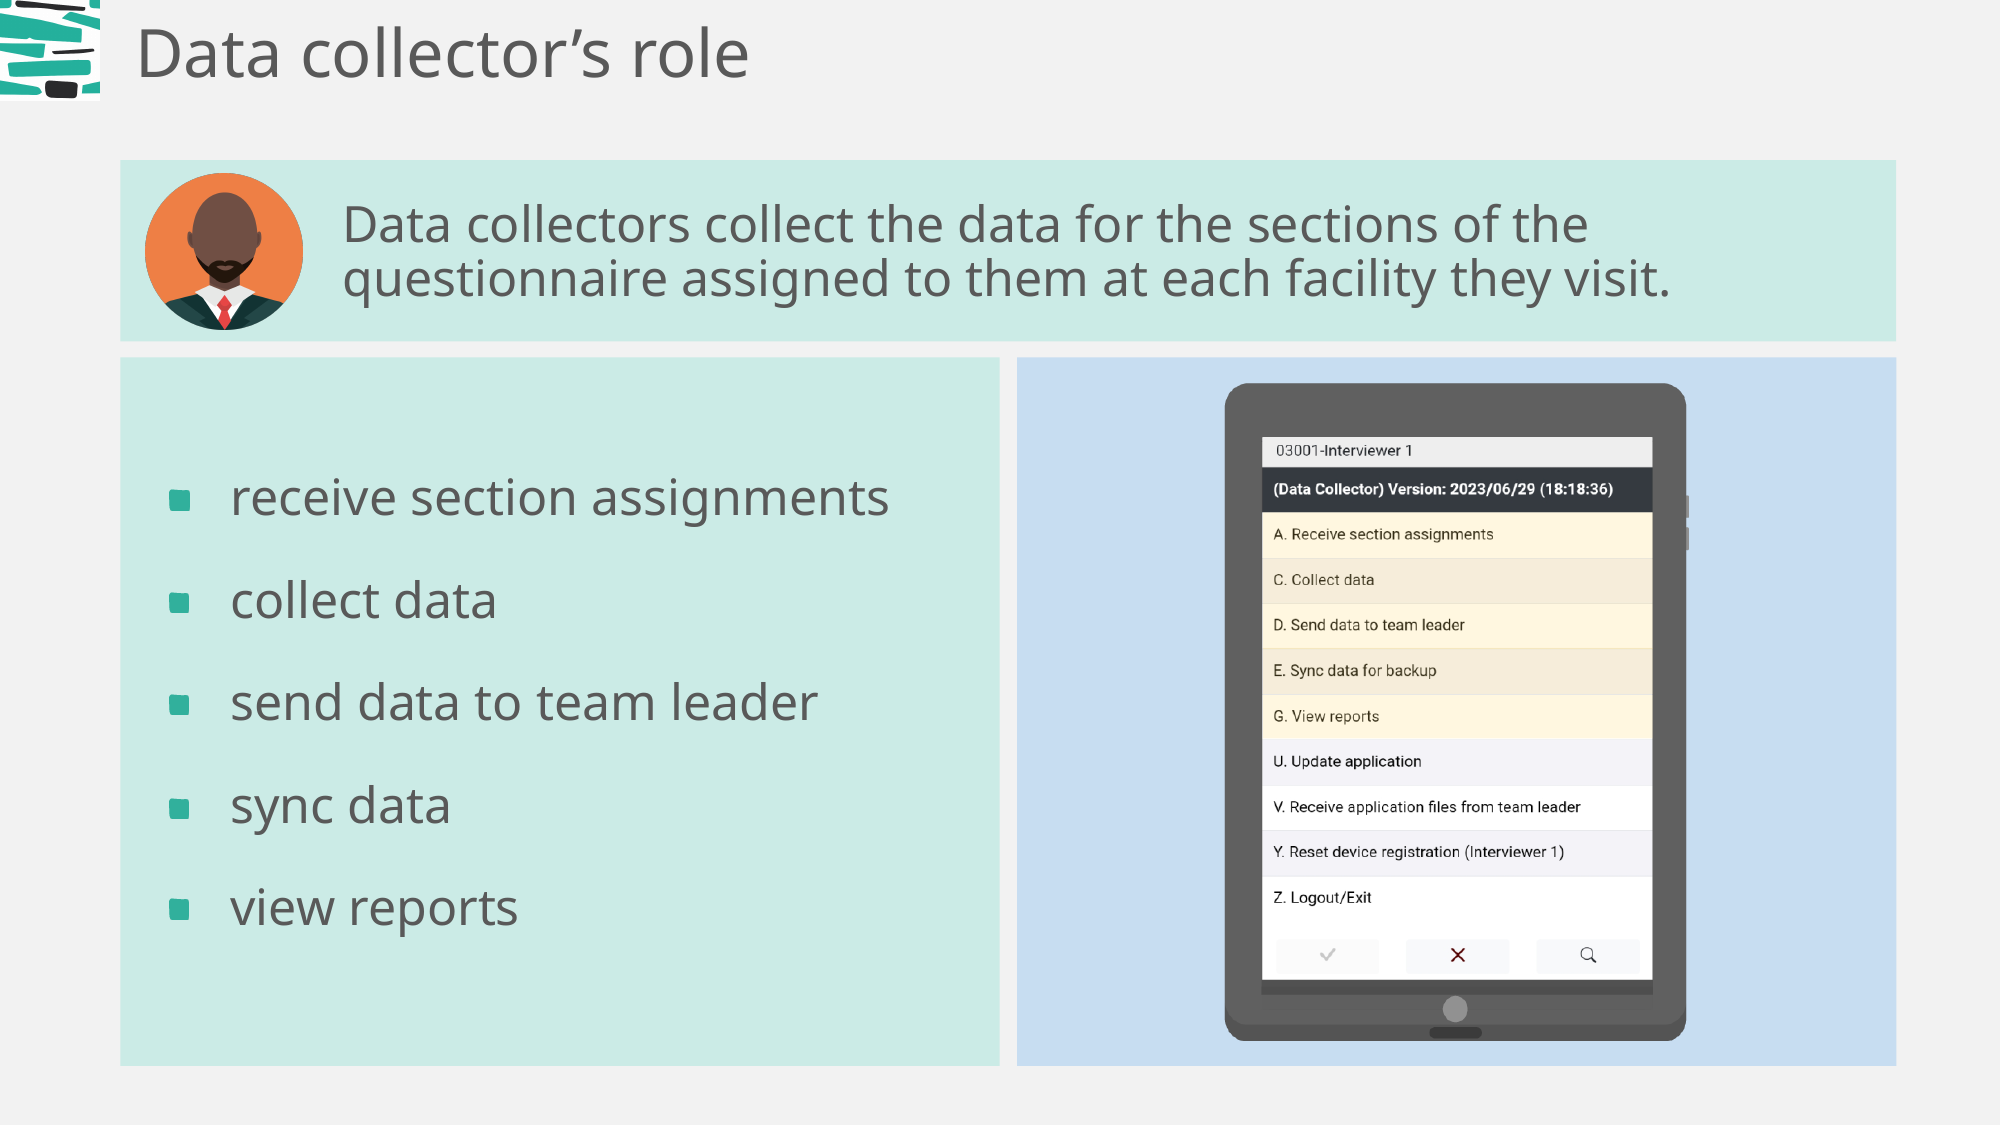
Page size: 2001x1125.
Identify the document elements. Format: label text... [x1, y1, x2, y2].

text_box receive section assignments [215, 465, 995, 535]
text_box [1017, 357, 1897, 1066]
picture [169, 489, 190, 511]
picture [145, 173, 303, 330]
text_box send data to team leader [215, 669, 975, 739]
text_box sync data [215, 772, 975, 842]
text_box collect data [215, 567, 975, 637]
text_box [120, 160, 1897, 342]
picture [169, 592, 189, 613]
picture [169, 898, 189, 920]
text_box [0, 0, 1780, 101]
text_box [120, 357, 1000, 1066]
picture [169, 798, 189, 819]
picture [1224, 383, 1689, 1041]
picture [169, 694, 189, 715]
text_box view reports [215, 874, 975, 944]
text_box Data collectors collect the data for the sections of the questionnaire assigned to them at each facility they visit. [327, 191, 1869, 315]
